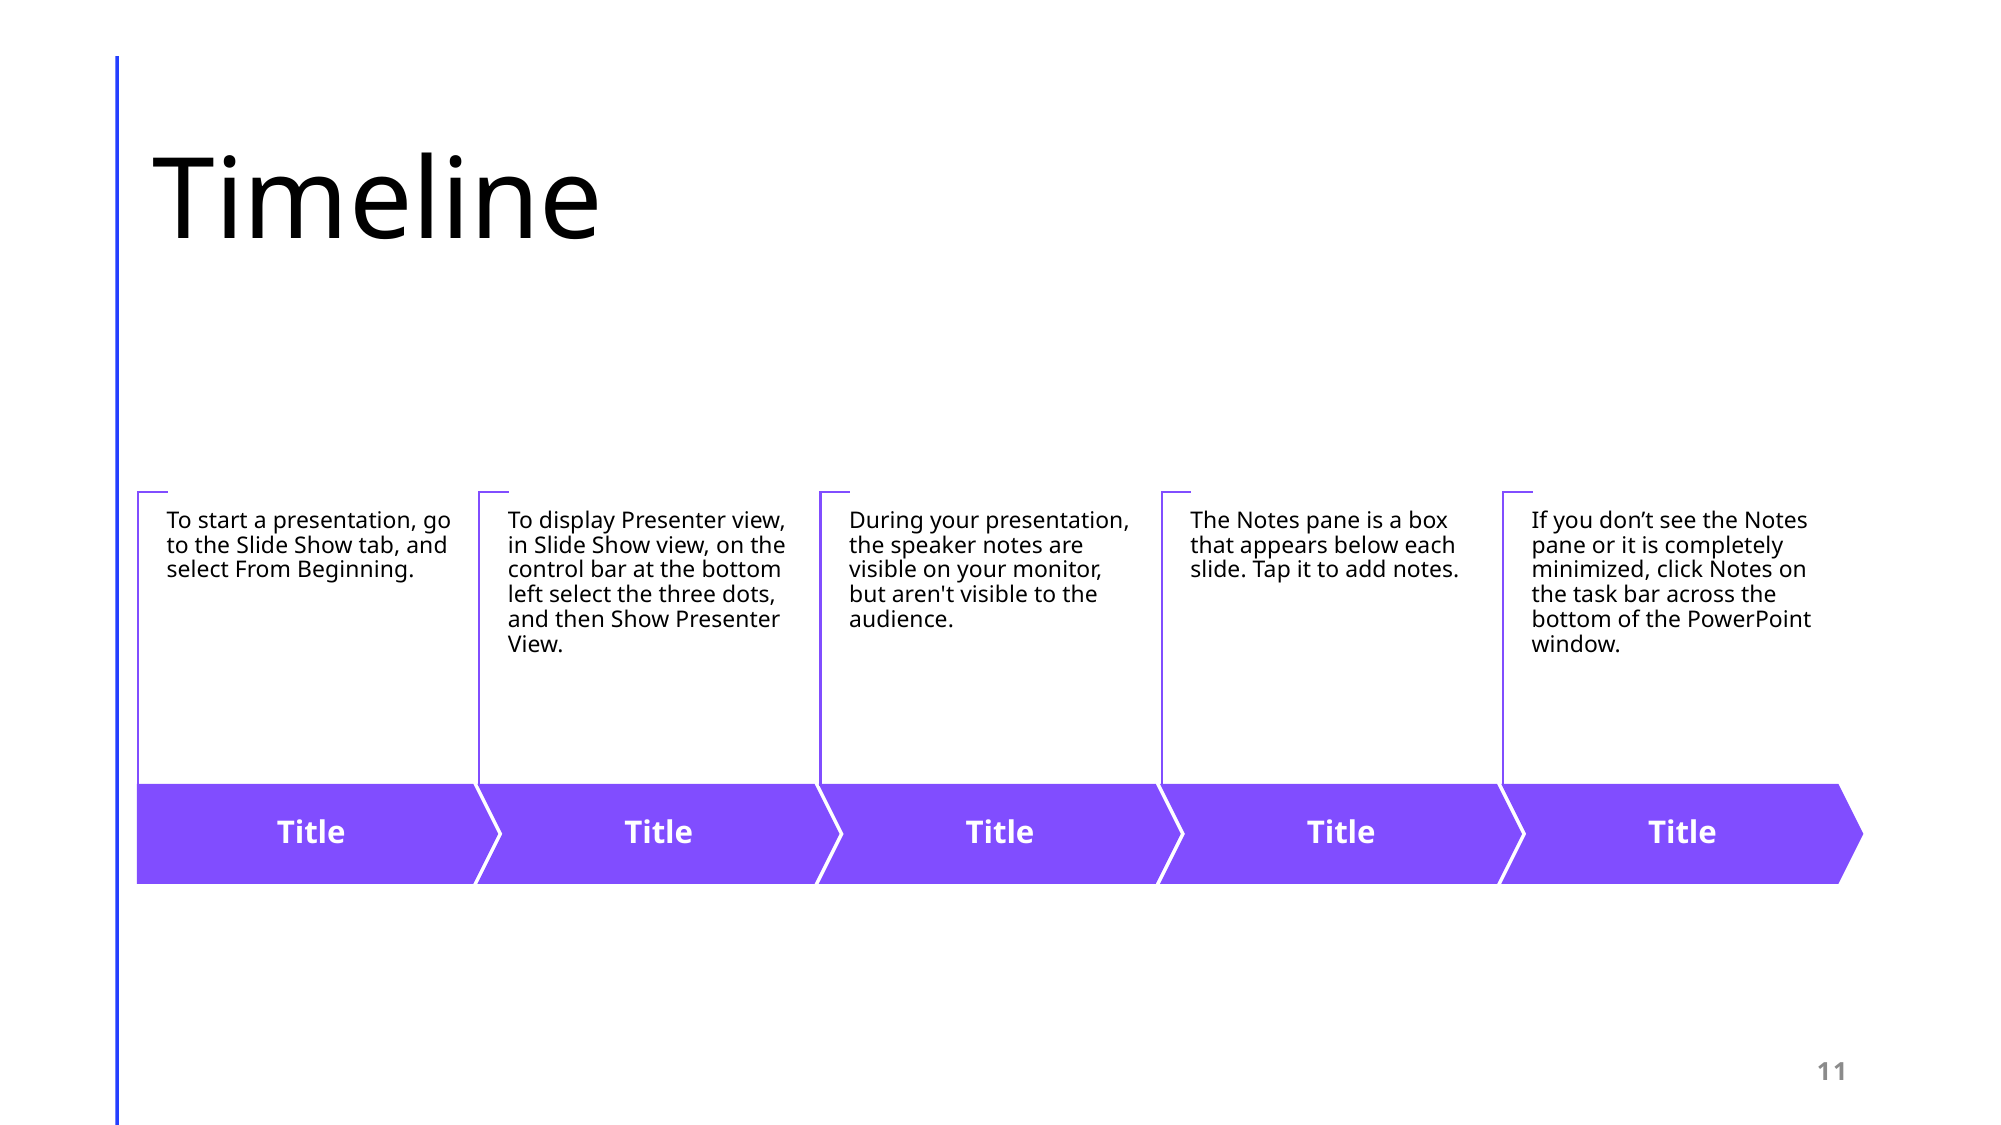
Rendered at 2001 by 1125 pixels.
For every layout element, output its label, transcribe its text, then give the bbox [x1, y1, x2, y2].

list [137, 361, 1863, 1014]
title Timeline [137, 22, 1863, 271]
slide_number 11 [1412, 1042, 1863, 1103]
